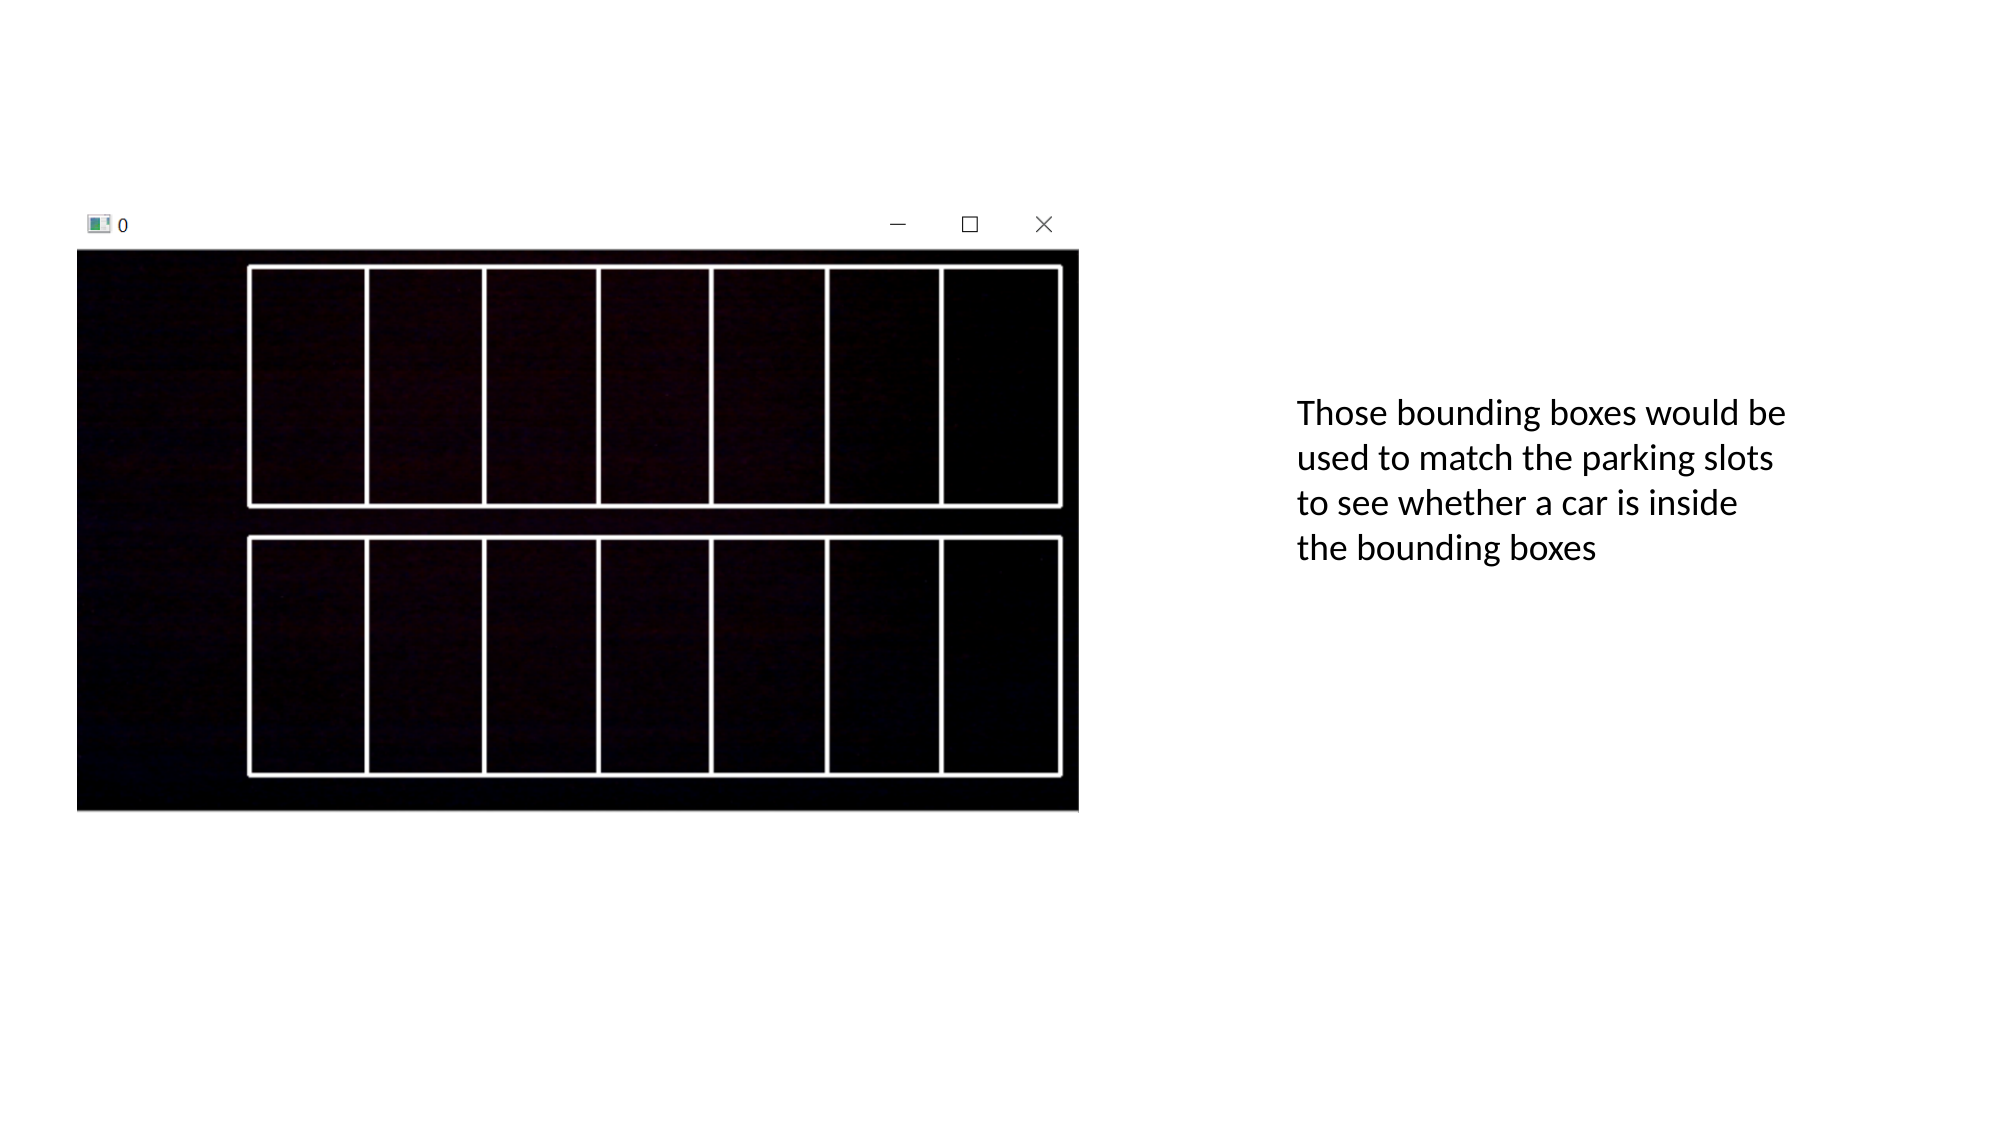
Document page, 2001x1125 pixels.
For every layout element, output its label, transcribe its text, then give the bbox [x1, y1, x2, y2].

text_box Those bounding boxes would be used to match the parking slots to see whether a car is inside the bounding boxes [1282, 380, 1807, 576]
picture [77, 204, 1079, 813]
